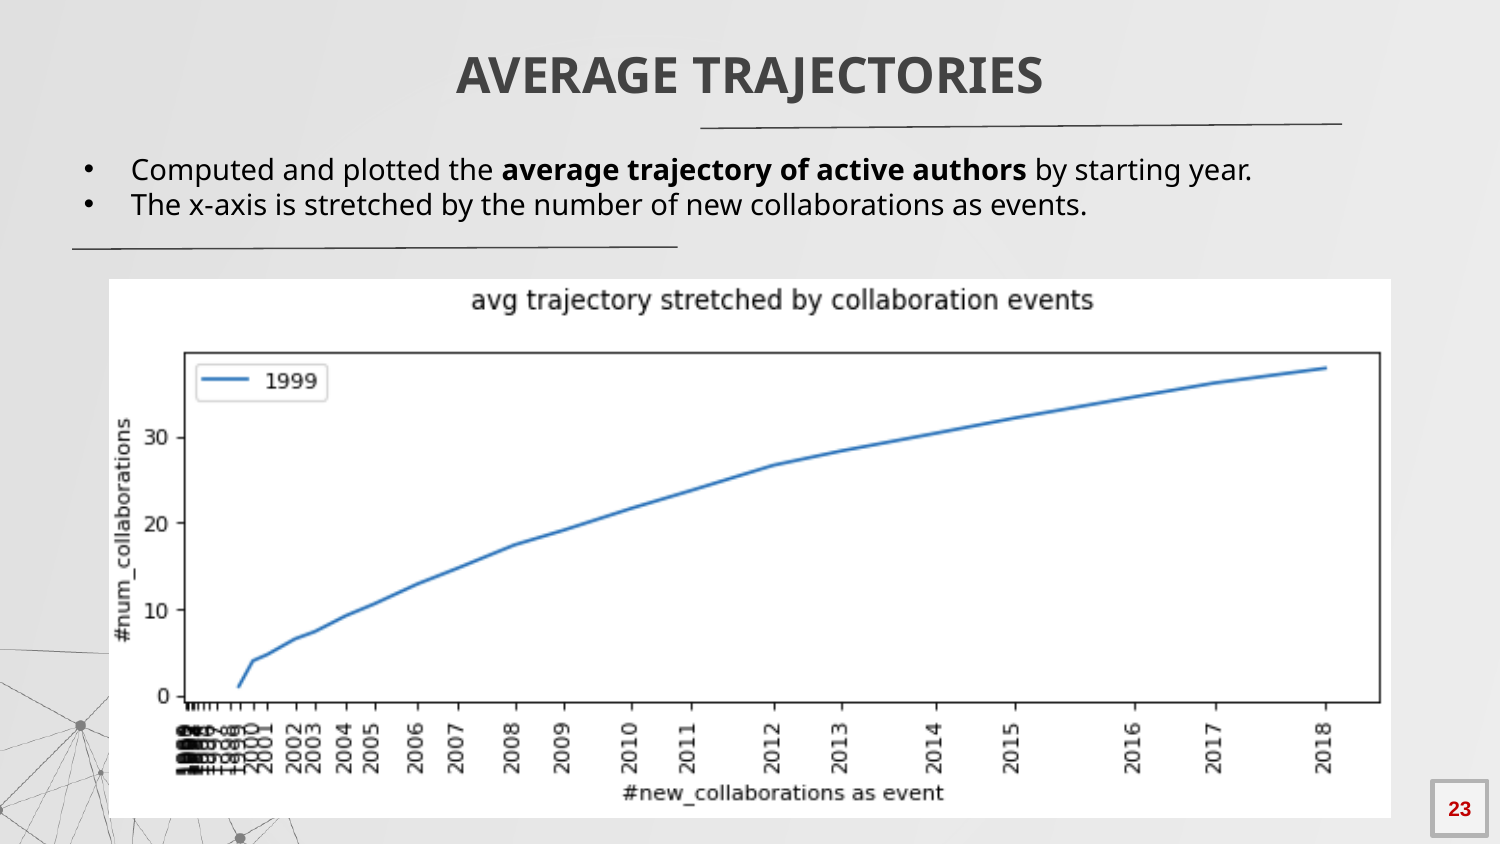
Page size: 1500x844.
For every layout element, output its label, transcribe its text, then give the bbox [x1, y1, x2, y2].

text_box Computed and plotted the average trajectory of active authors by starting year. The x-axis is stretched by the number of new collaborations as events. [68, 143, 1432, 229]
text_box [71, 246, 678, 250]
text_box 23 [1430, 779, 1489, 838]
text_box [700, 123, 1343, 129]
title AVERAGE TRAJECTORIES [322, 28, 1178, 126]
picture [0, 0, 1500, 844]
